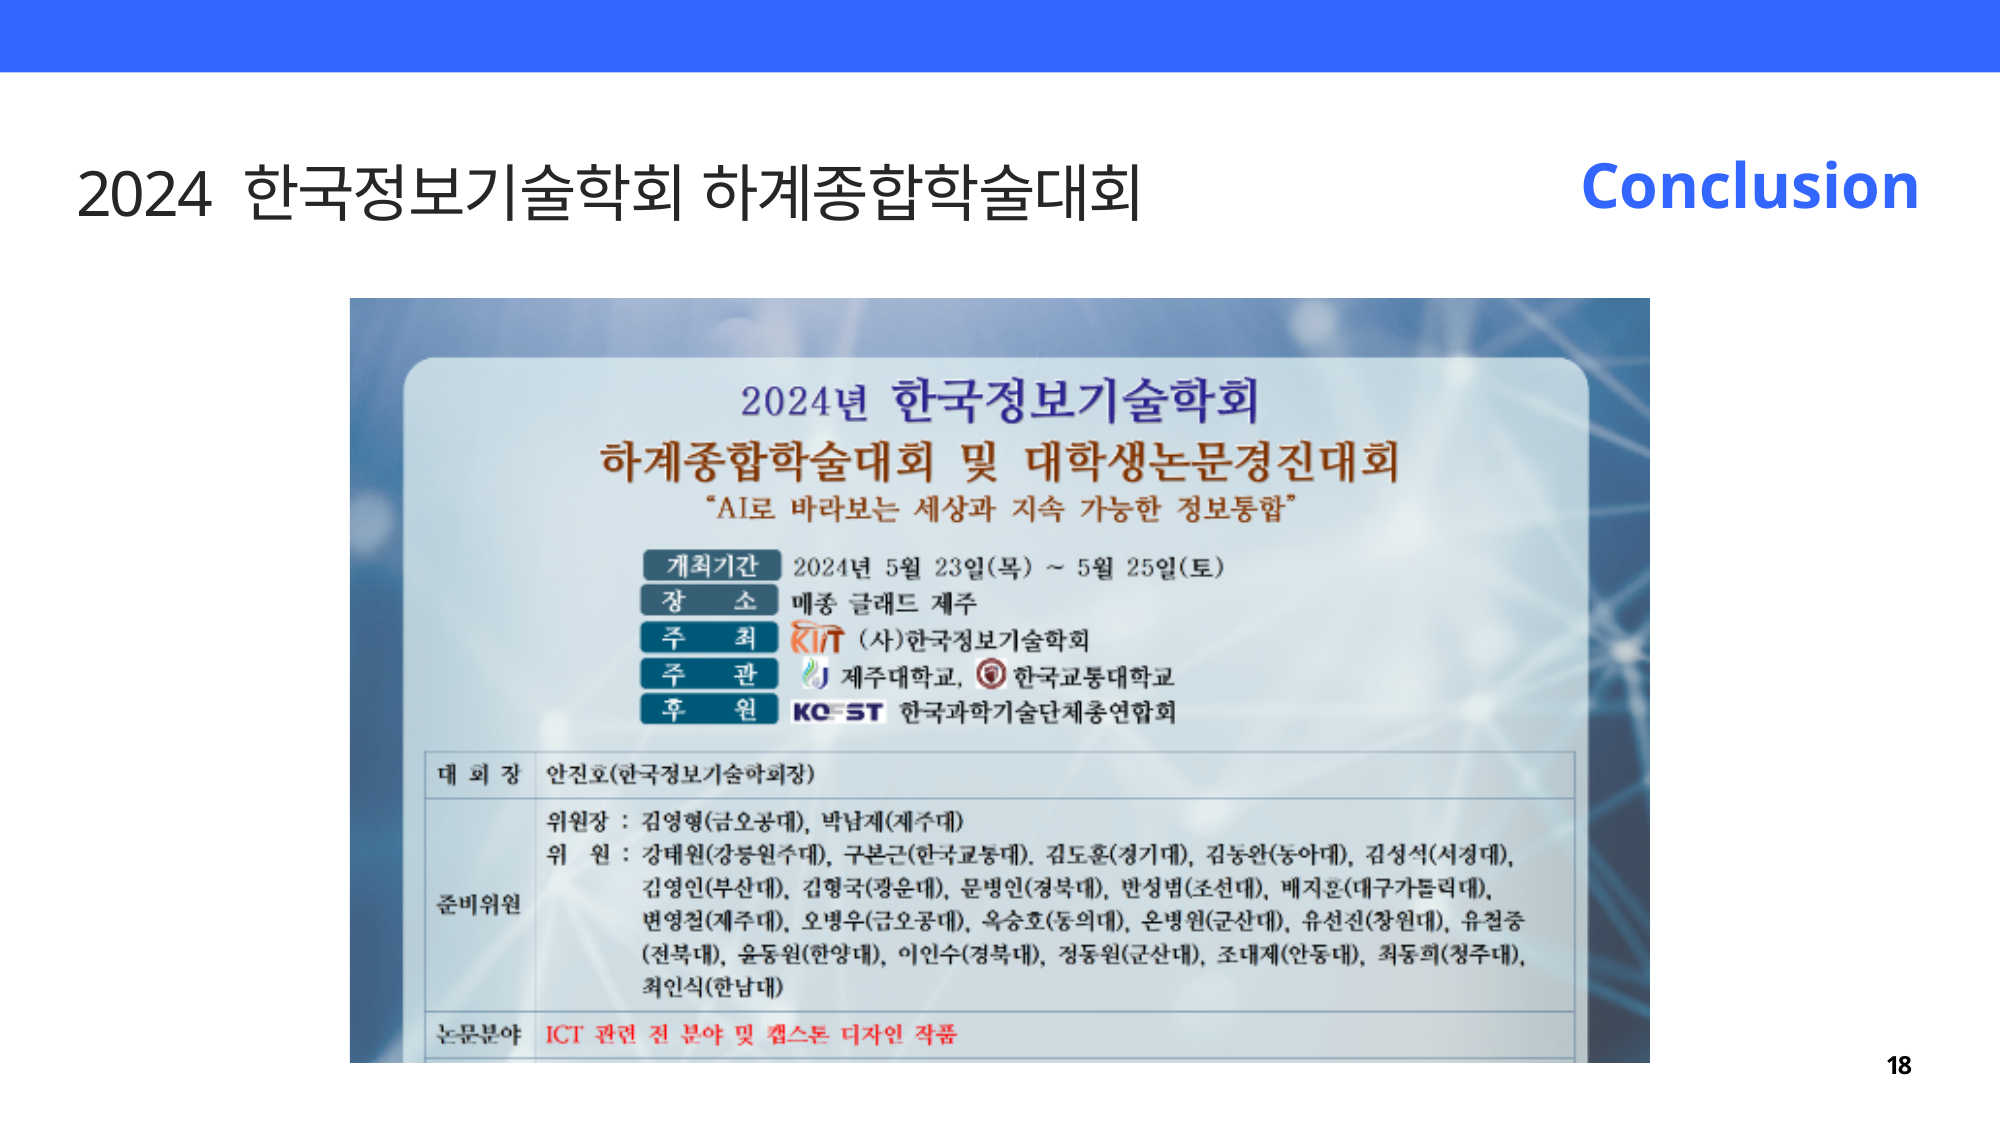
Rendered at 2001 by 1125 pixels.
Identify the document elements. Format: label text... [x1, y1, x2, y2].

picture [349, 298, 1650, 1064]
text_box Conclusion [1386, 124, 1937, 235]
text_box 2024 한국정보기술학회 하계종합학술대회 [61, 139, 771, 235]
text_box 18 [1514, 1019, 1927, 1107]
